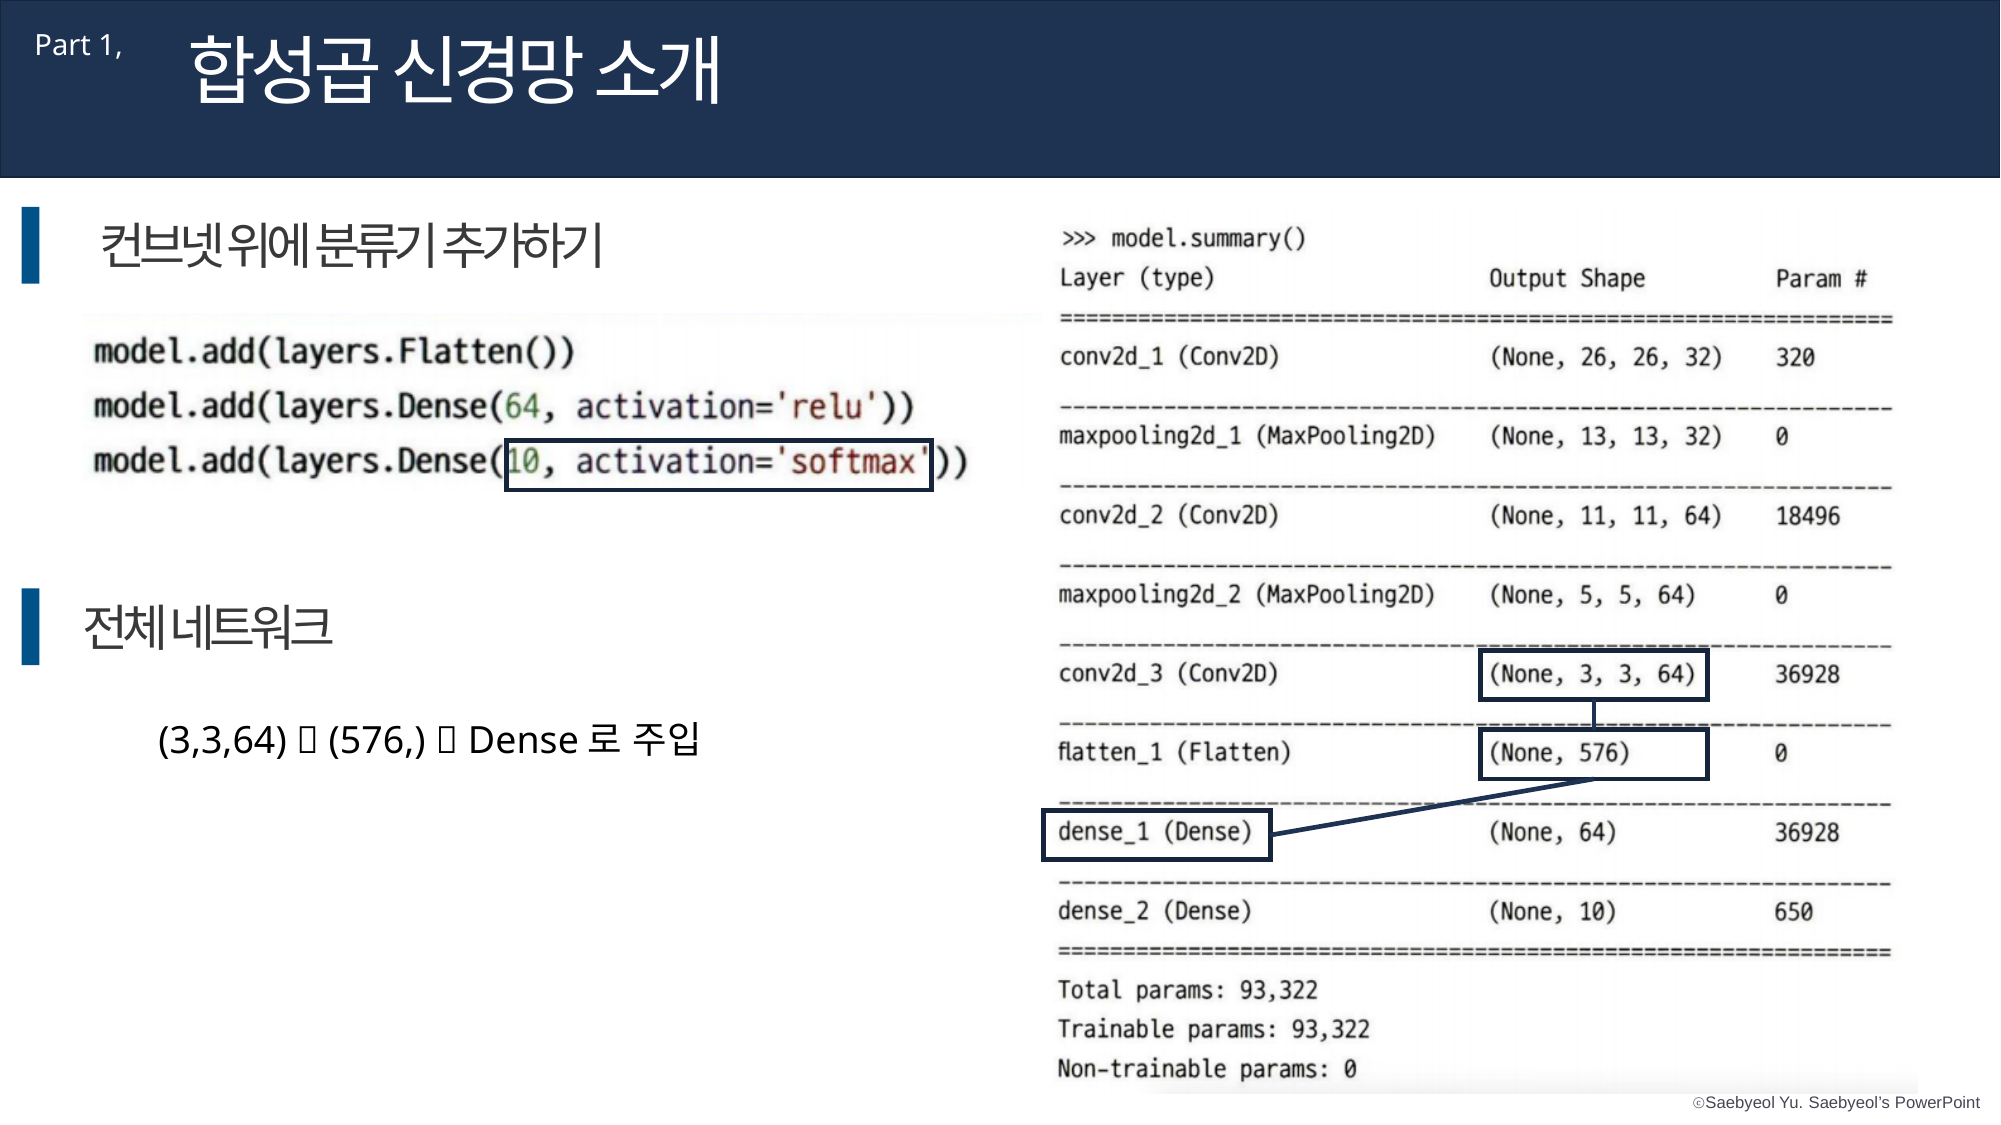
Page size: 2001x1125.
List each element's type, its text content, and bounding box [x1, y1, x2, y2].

text_box (3,3,64)  (576,)  Dense로 주입 [143, 708, 753, 769]
text_box [21, 587, 40, 666]
picture [82, 206, 1918, 1094]
text_box 컨브넷 위에 분류기 추가하기 [85, 207, 622, 283]
text_box [0, 0, 2000, 178]
text_box [21, 206, 40, 285]
text_box 전체 네트워크 [68, 589, 351, 664]
text_box Part 1, [19, 19, 146, 69]
text_box 합성곱 신경망 소개 [172, 16, 741, 122]
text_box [1270, 778, 1594, 836]
